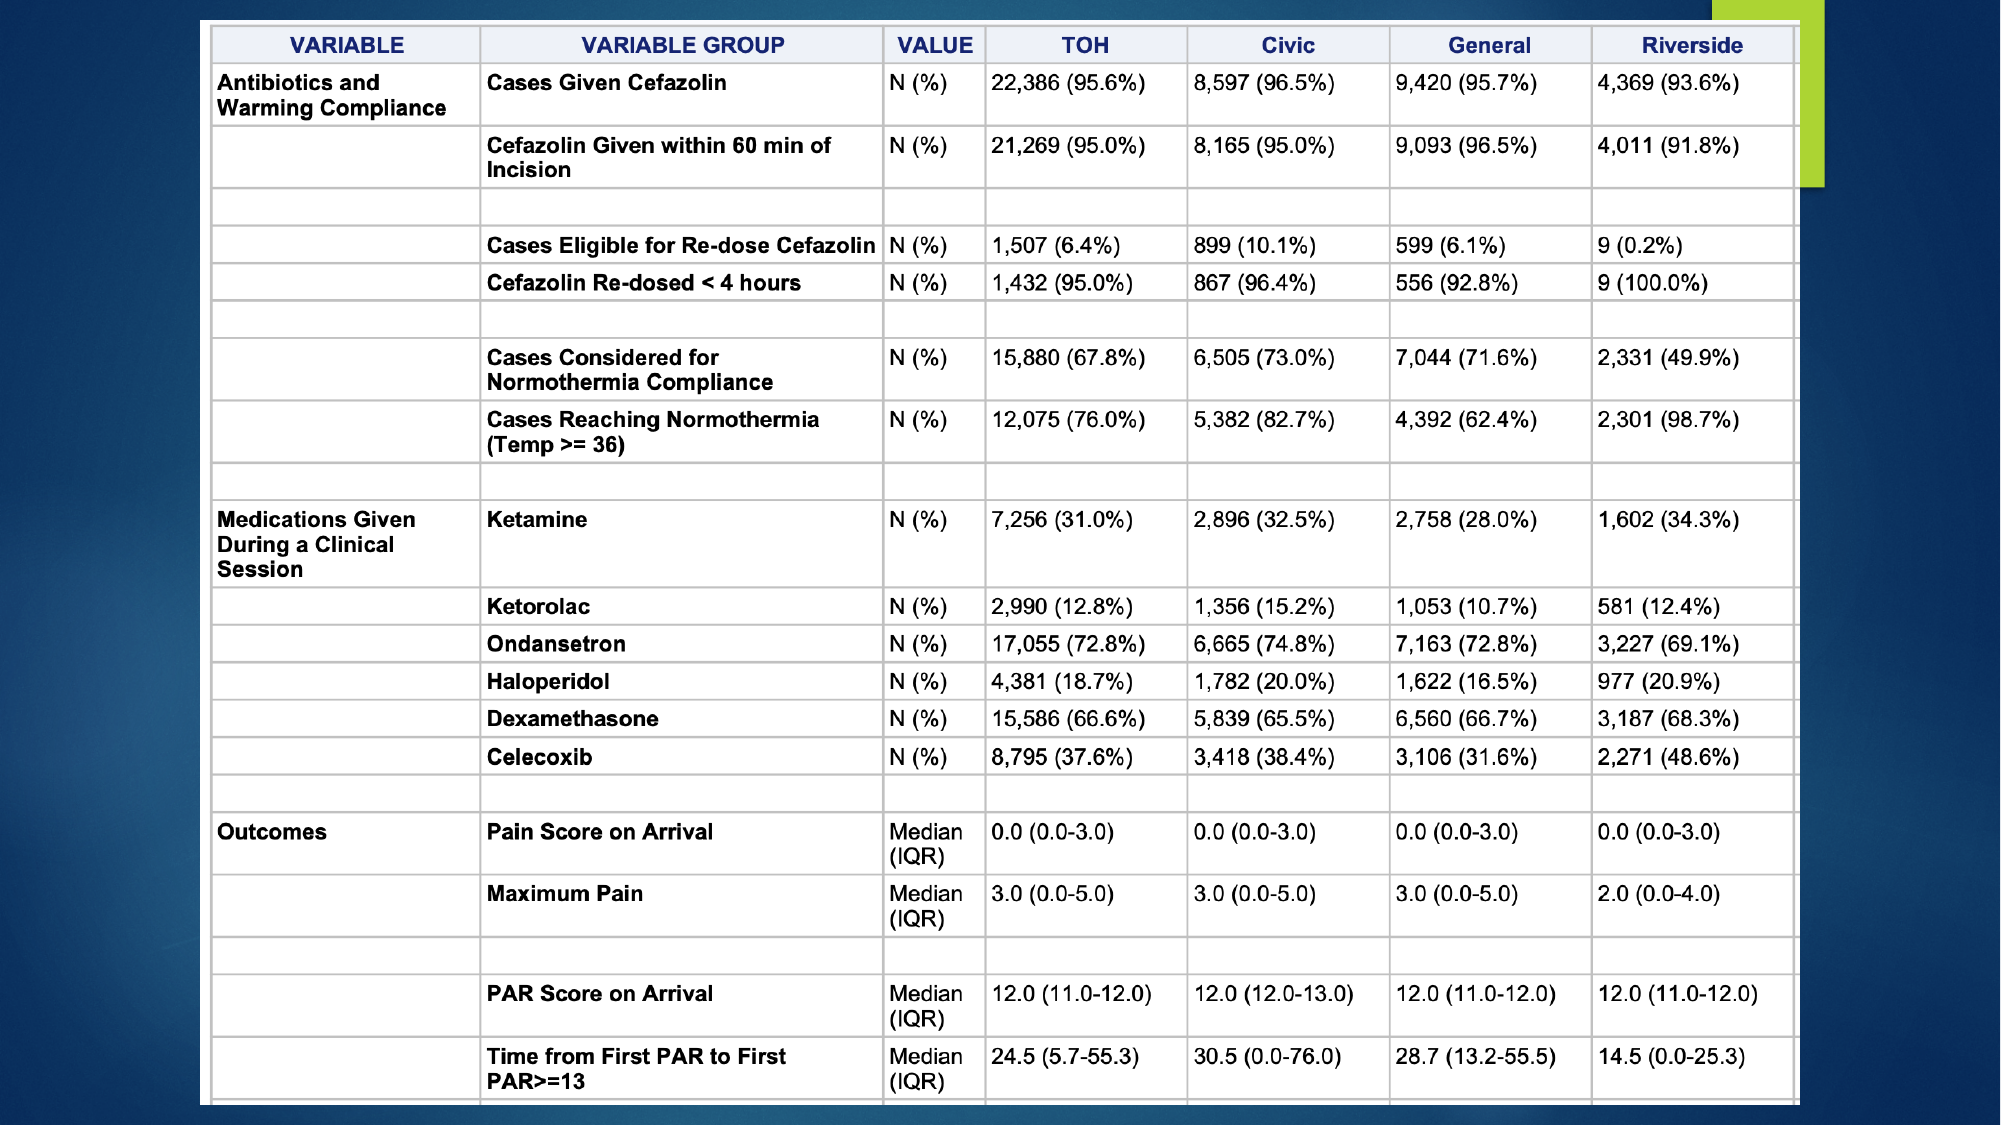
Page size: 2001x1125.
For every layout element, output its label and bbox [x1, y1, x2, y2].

picture [0, 0, 1800, 1125]
